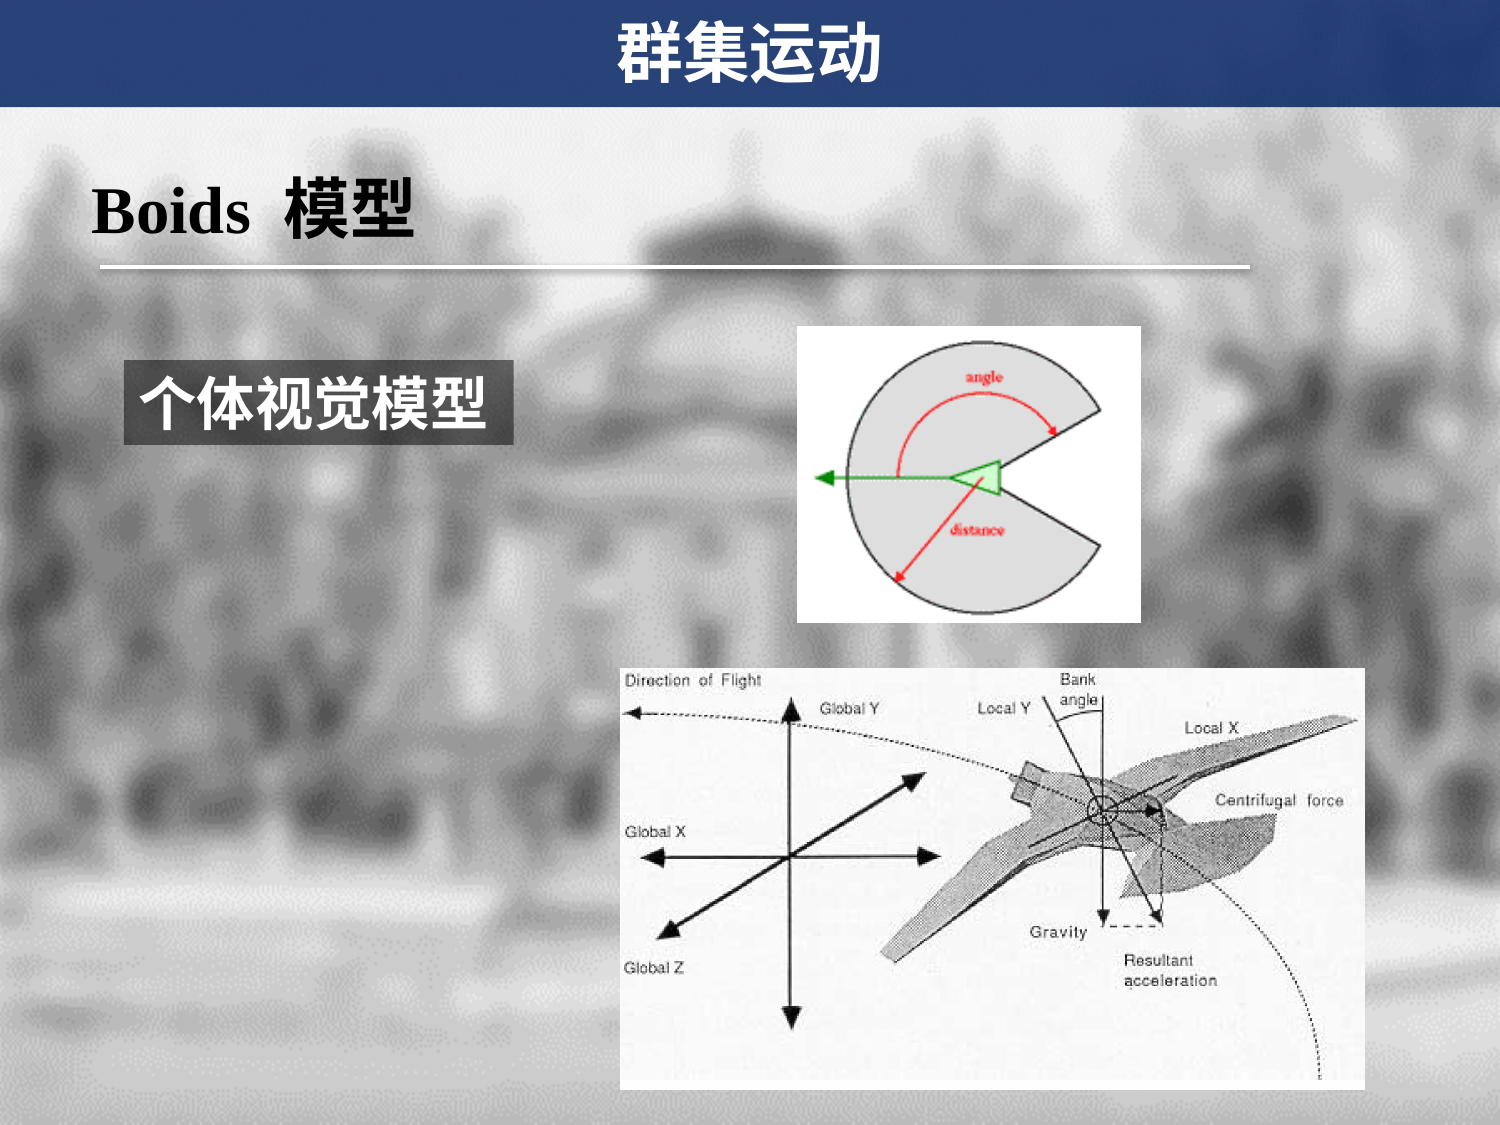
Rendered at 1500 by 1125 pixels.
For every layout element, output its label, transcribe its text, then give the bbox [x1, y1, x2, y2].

text_box 个体视觉模型 [123, 360, 514, 445]
text_box Boids 模型 [76, 159, 987, 255]
picture [0, 109, 1500, 1125]
text_box 群集运动 [0, 0, 1500, 109]
